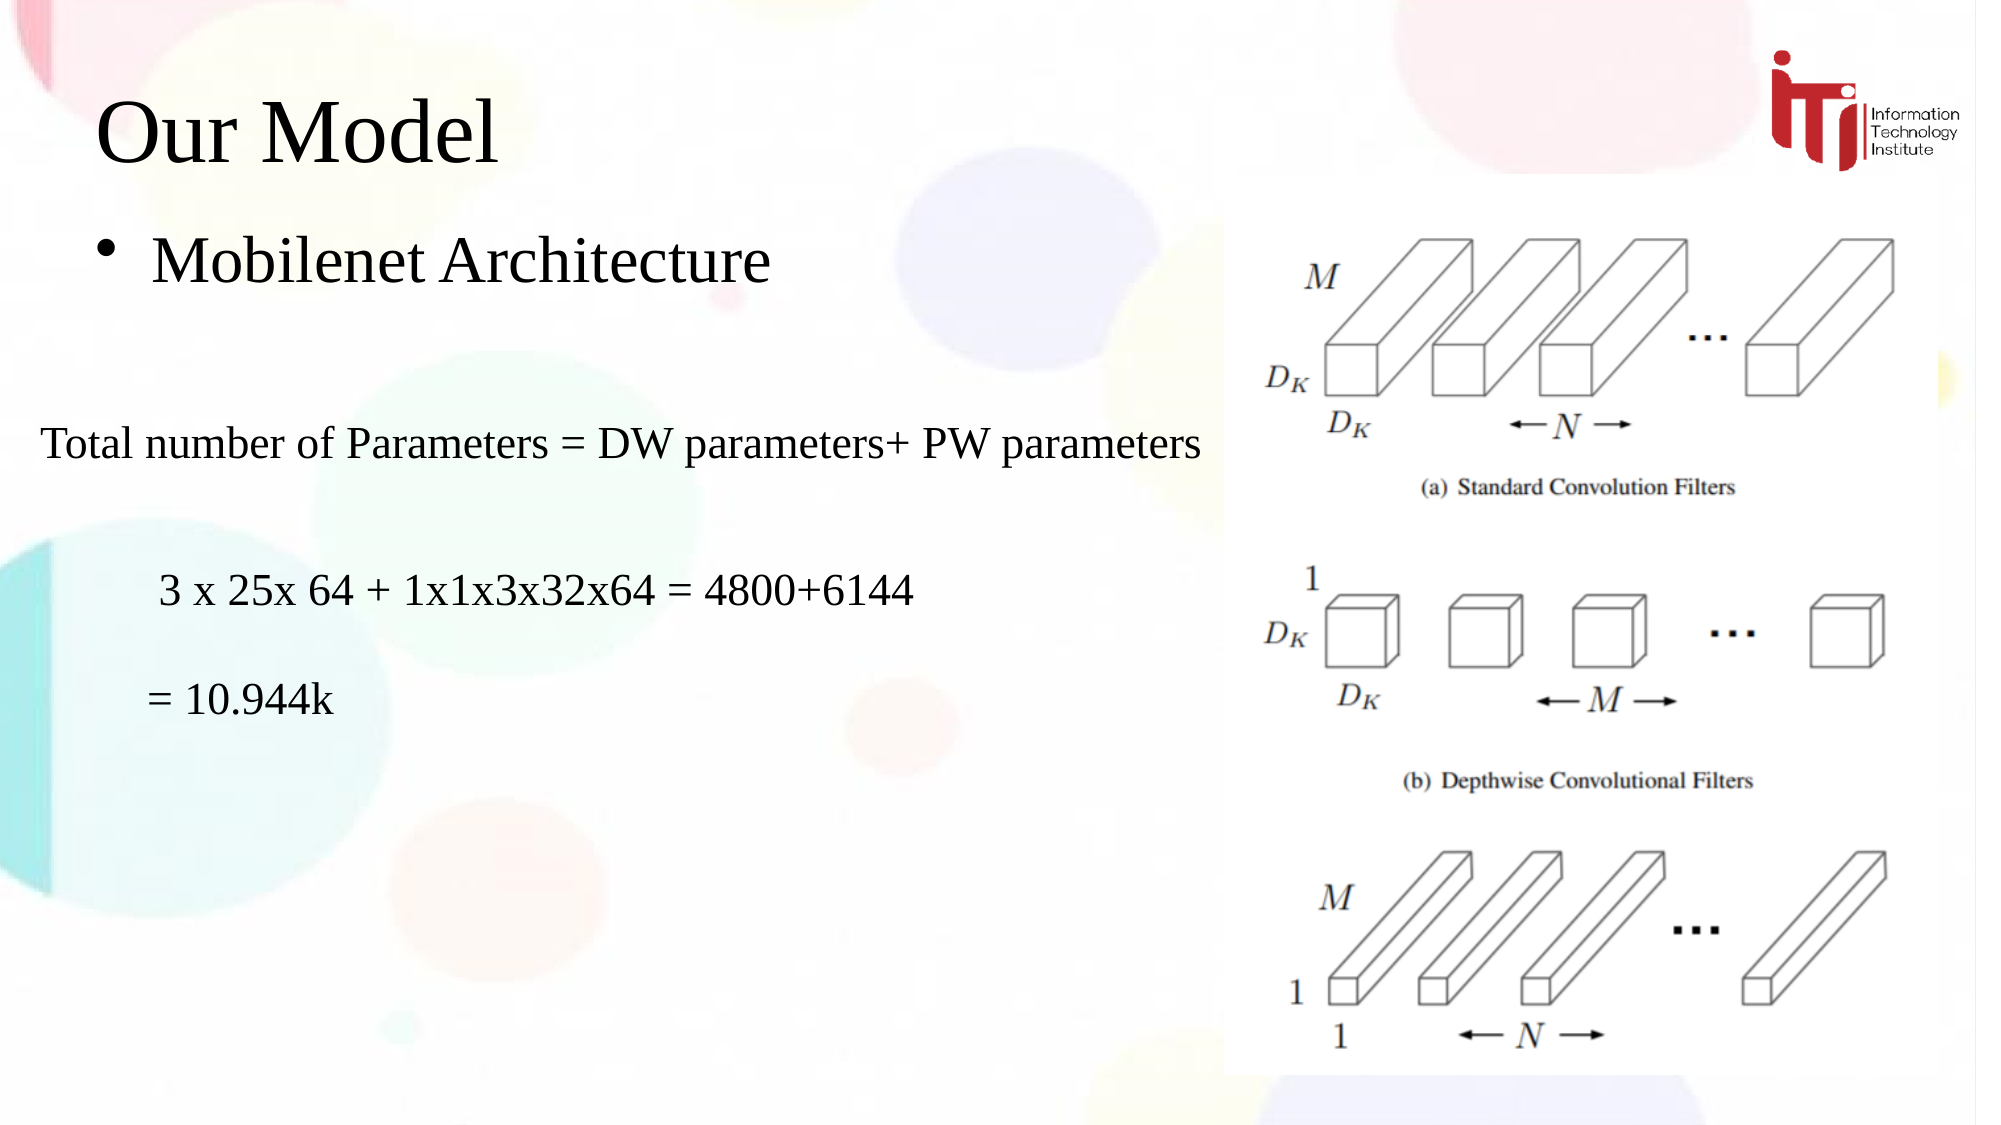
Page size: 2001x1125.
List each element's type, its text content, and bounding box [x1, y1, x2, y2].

title Our Model [0, 16, 597, 235]
text_box Total number of Parameters = DW parameters+ PW parameters [25, 405, 1224, 531]
text_box 3 x 25x 64 + 1x1x3x32x64 = 4800+6144 = 10.944k [132, 551, 964, 732]
list Mobilenet Architecture [79, 207, 921, 364]
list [1224, 174, 1939, 1075]
picture [0, 0, 2001, 1125]
